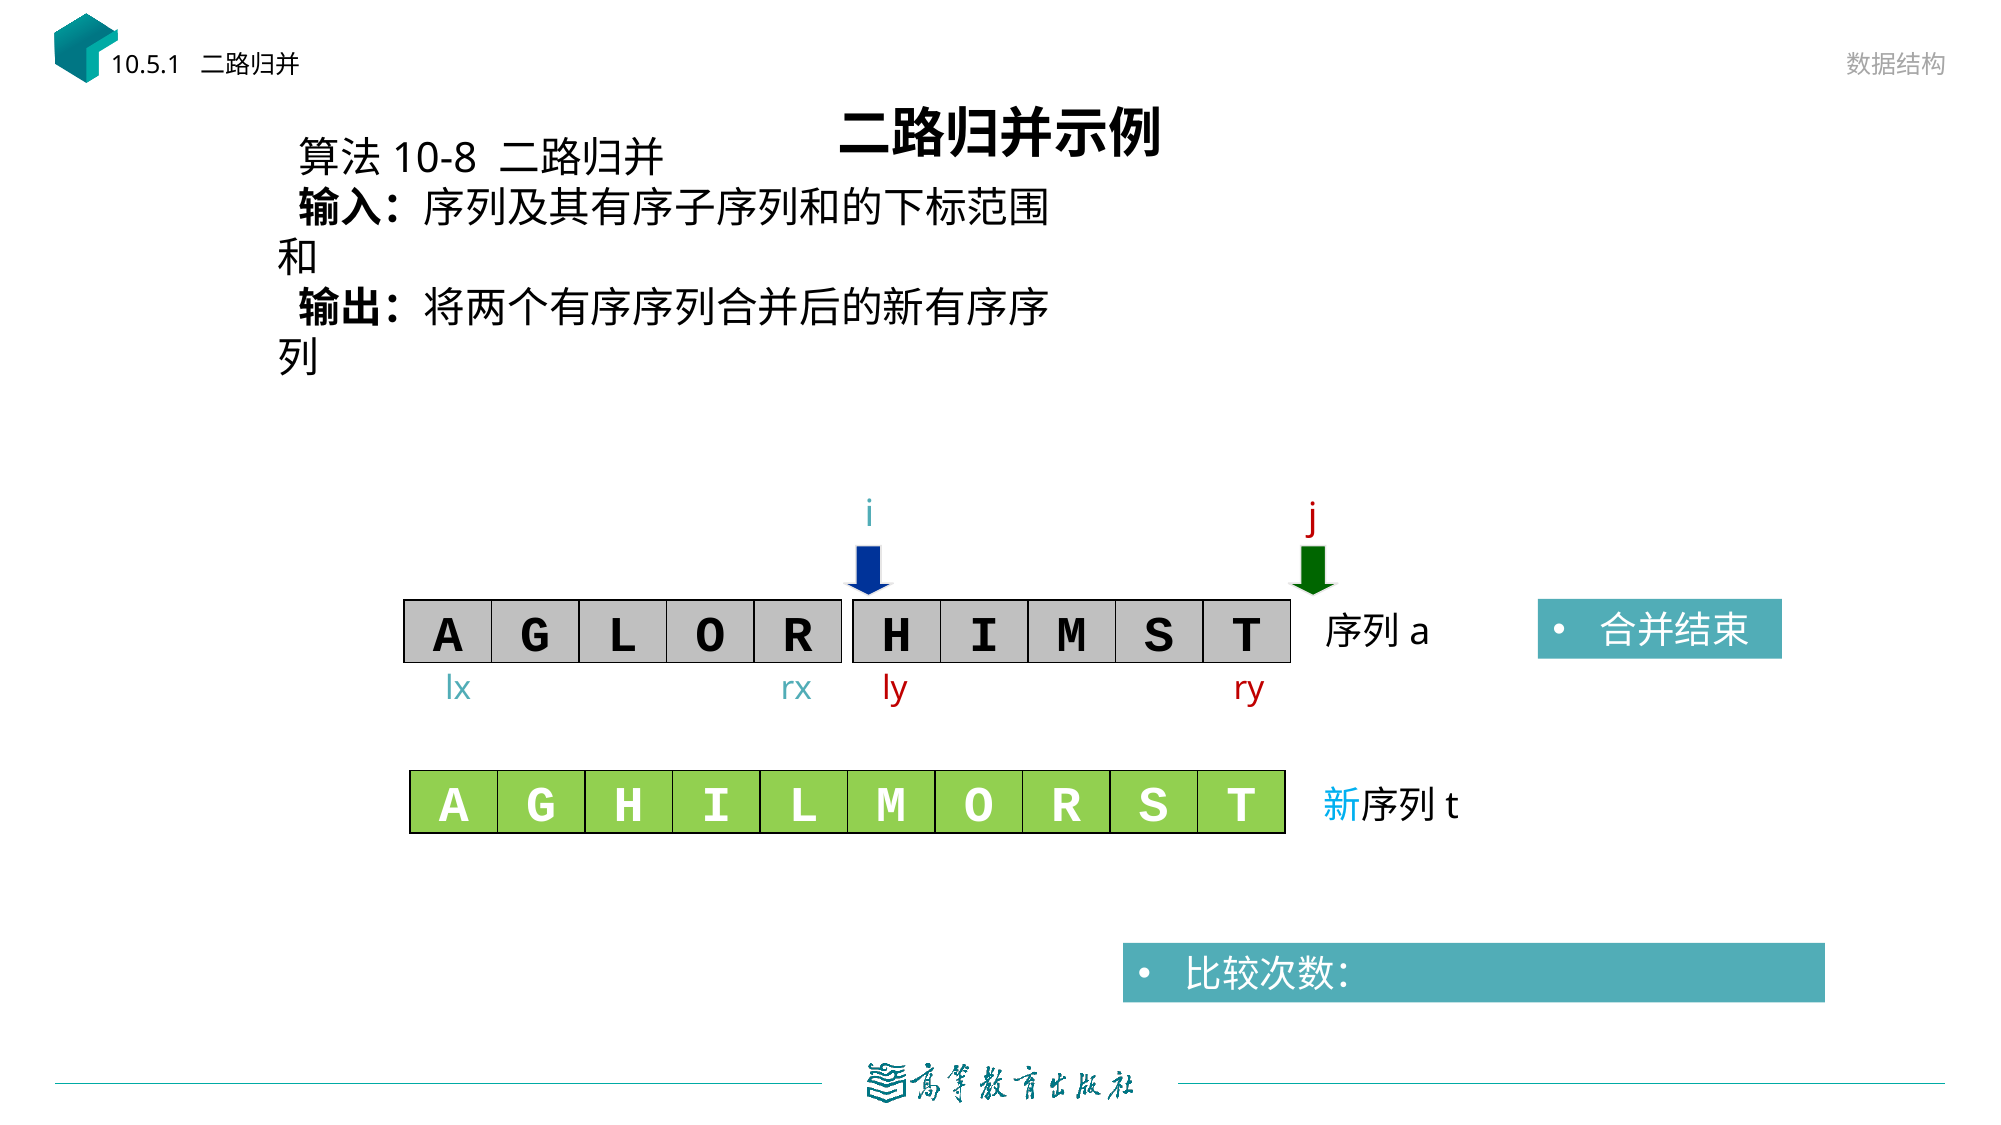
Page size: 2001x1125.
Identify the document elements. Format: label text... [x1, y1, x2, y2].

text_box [852, 599, 1291, 663]
text_box G [498, 770, 584, 833]
text_box ly [867, 663, 923, 715]
text_box R [1022, 770, 1109, 833]
text_box T [1197, 770, 1285, 833]
text_box O [934, 770, 1022, 833]
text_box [1288, 484, 1339, 596]
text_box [843, 481, 894, 596]
text_box 序列a [1310, 599, 1446, 660]
list 数据结构 [1115, 32, 1962, 86]
text_box H [584, 770, 672, 833]
text_box lx [430, 663, 487, 715]
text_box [404, 599, 842, 663]
text_box A [409, 770, 498, 833]
text_box 合并结束 [1537, 598, 1782, 659]
text_box L [759, 770, 847, 833]
text_box rx [765, 663, 827, 715]
text_box ry [1218, 663, 1280, 715]
text_box 新序列t [1309, 774, 1474, 834]
picture [867, 1063, 1133, 1103]
text_box I [672, 770, 759, 833]
text_box S [1109, 770, 1197, 833]
subtitle 10.5.1 二路归并 [95, 44, 894, 99]
text_box M [847, 770, 934, 833]
title 二路归并示例 [137, 92, 1863, 178]
